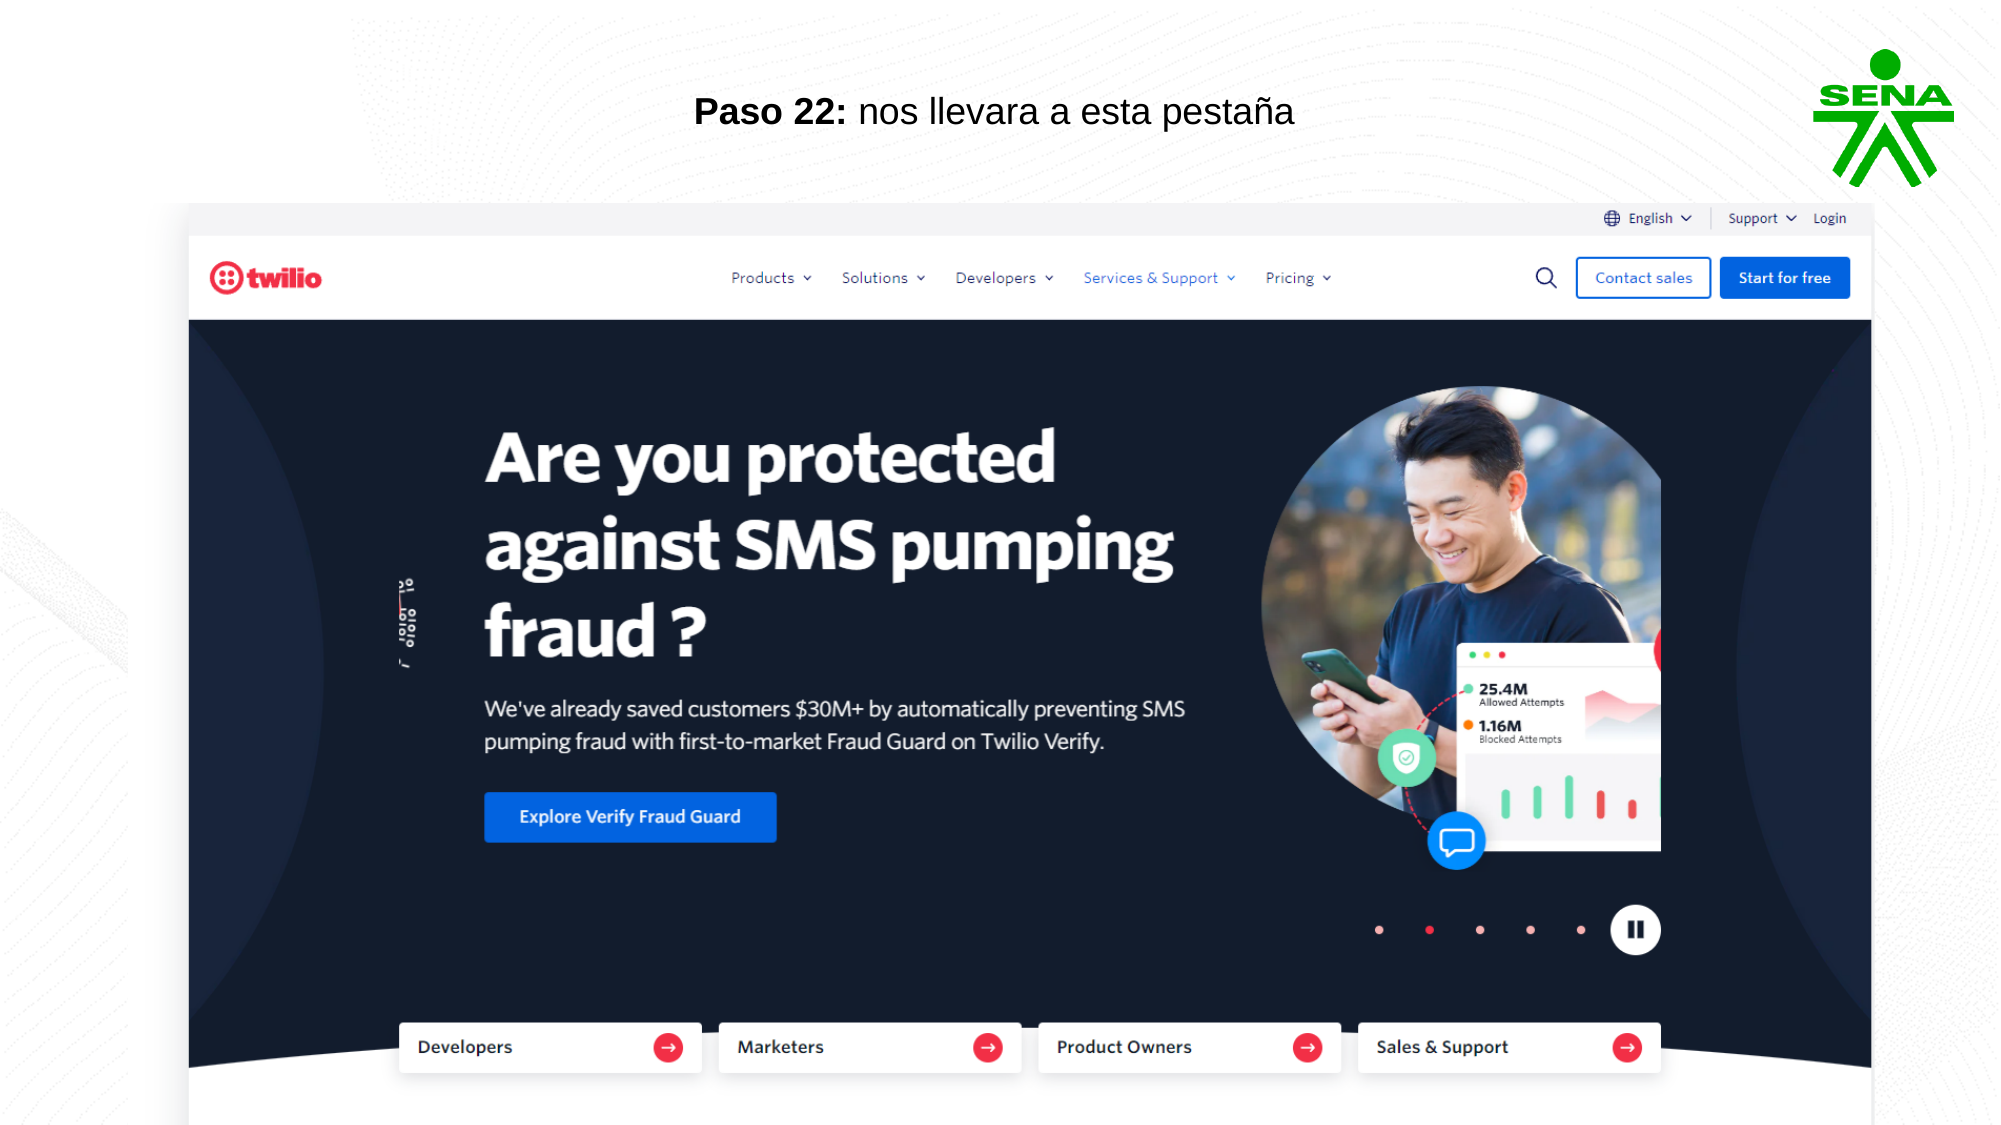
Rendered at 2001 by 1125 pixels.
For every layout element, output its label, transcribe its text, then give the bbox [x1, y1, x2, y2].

text_box Paso 22: nos llevara a esta pestaña [679, 76, 1679, 140]
picture [0, 0, 2000, 1125]
